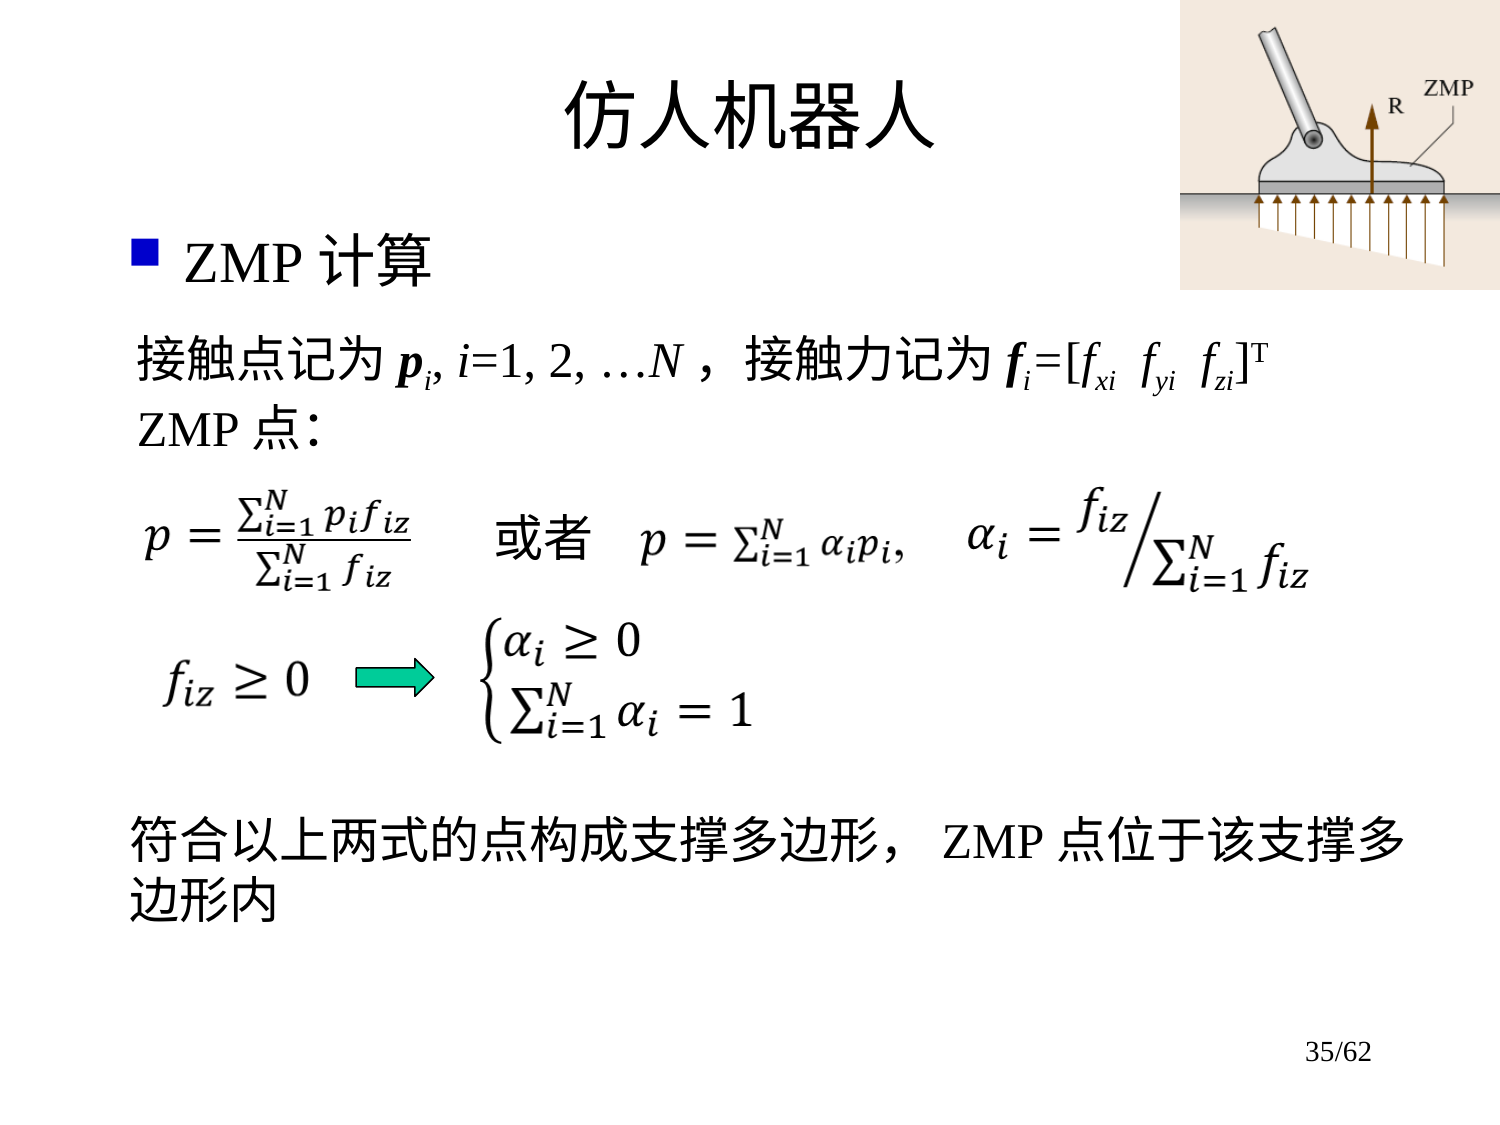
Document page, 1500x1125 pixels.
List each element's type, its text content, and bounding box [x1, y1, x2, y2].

list ZMP计算 [112, 216, 1388, 428]
text_box [141, 639, 334, 716]
text_box 符合以上两式的点构成支撑多边形，ZMP点位于该支撑多边形内 [114, 800, 1435, 936]
slide_number 35/62 [1074, 1025, 1388, 1100]
text_box [942, 472, 1335, 601]
text_box 或者 [478, 498, 626, 574]
title 仿人机器人 [112, 56, 1174, 171]
text_box [625, 498, 923, 575]
picture [1179, 0, 1500, 290]
text_box [451, 602, 782, 753]
text_box 接触点记为pi, i=1, 2, …N，接触力记为fi=[fxi fyi fzi]T ZMP点： [122, 320, 1442, 464]
text_box [356, 658, 434, 697]
text_box [121, 474, 434, 599]
